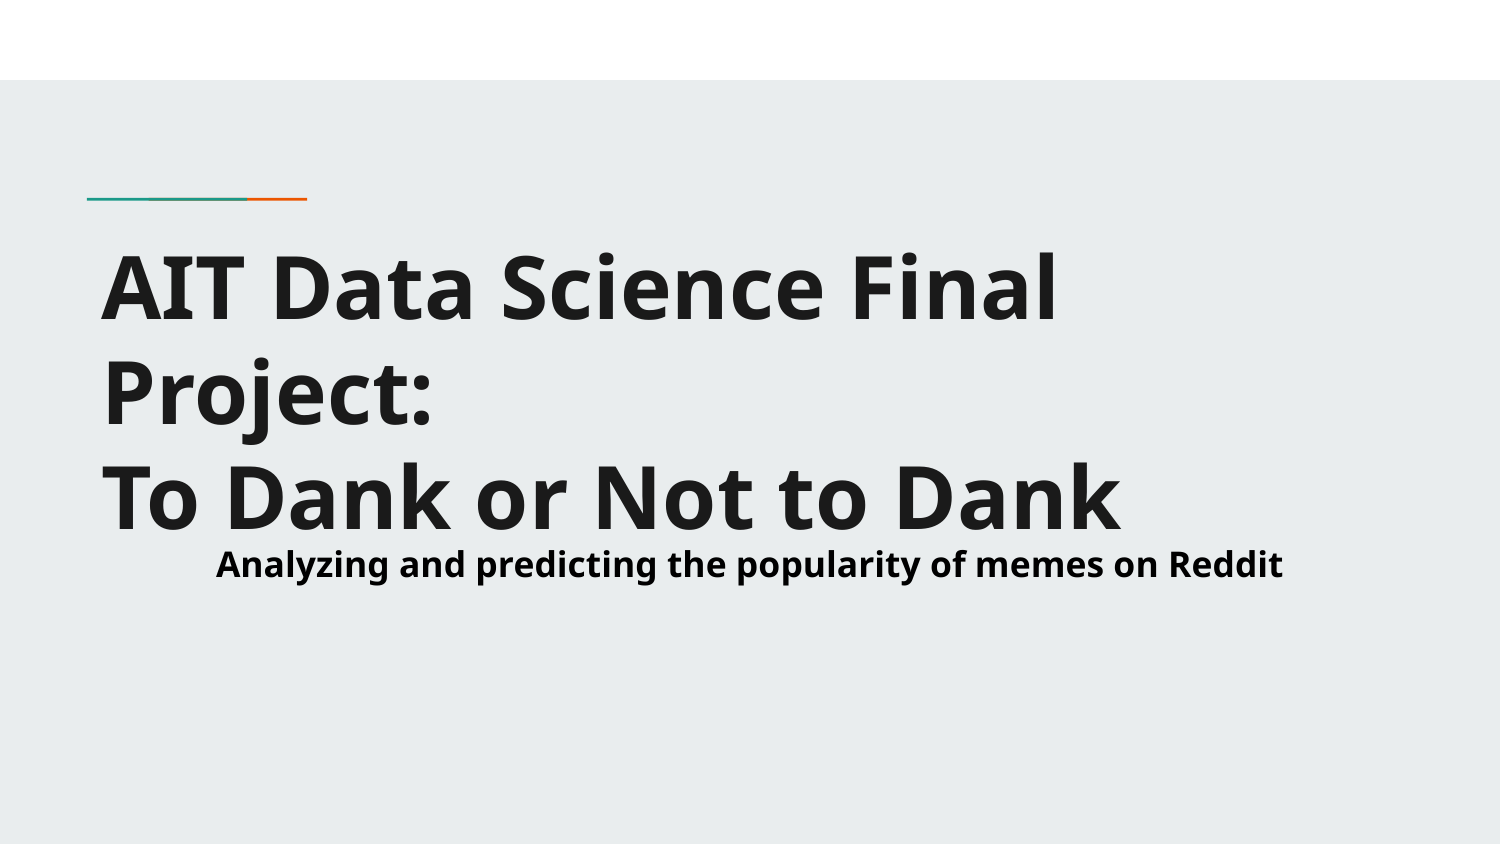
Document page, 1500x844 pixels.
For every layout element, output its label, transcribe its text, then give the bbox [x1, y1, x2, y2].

title AIT Data Science Final Project: To Dank or Not to Dank [86, 216, 1400, 490]
subtitle Analyzing and predicting the popularity of memes on Reddit [119, 520, 1381, 610]
